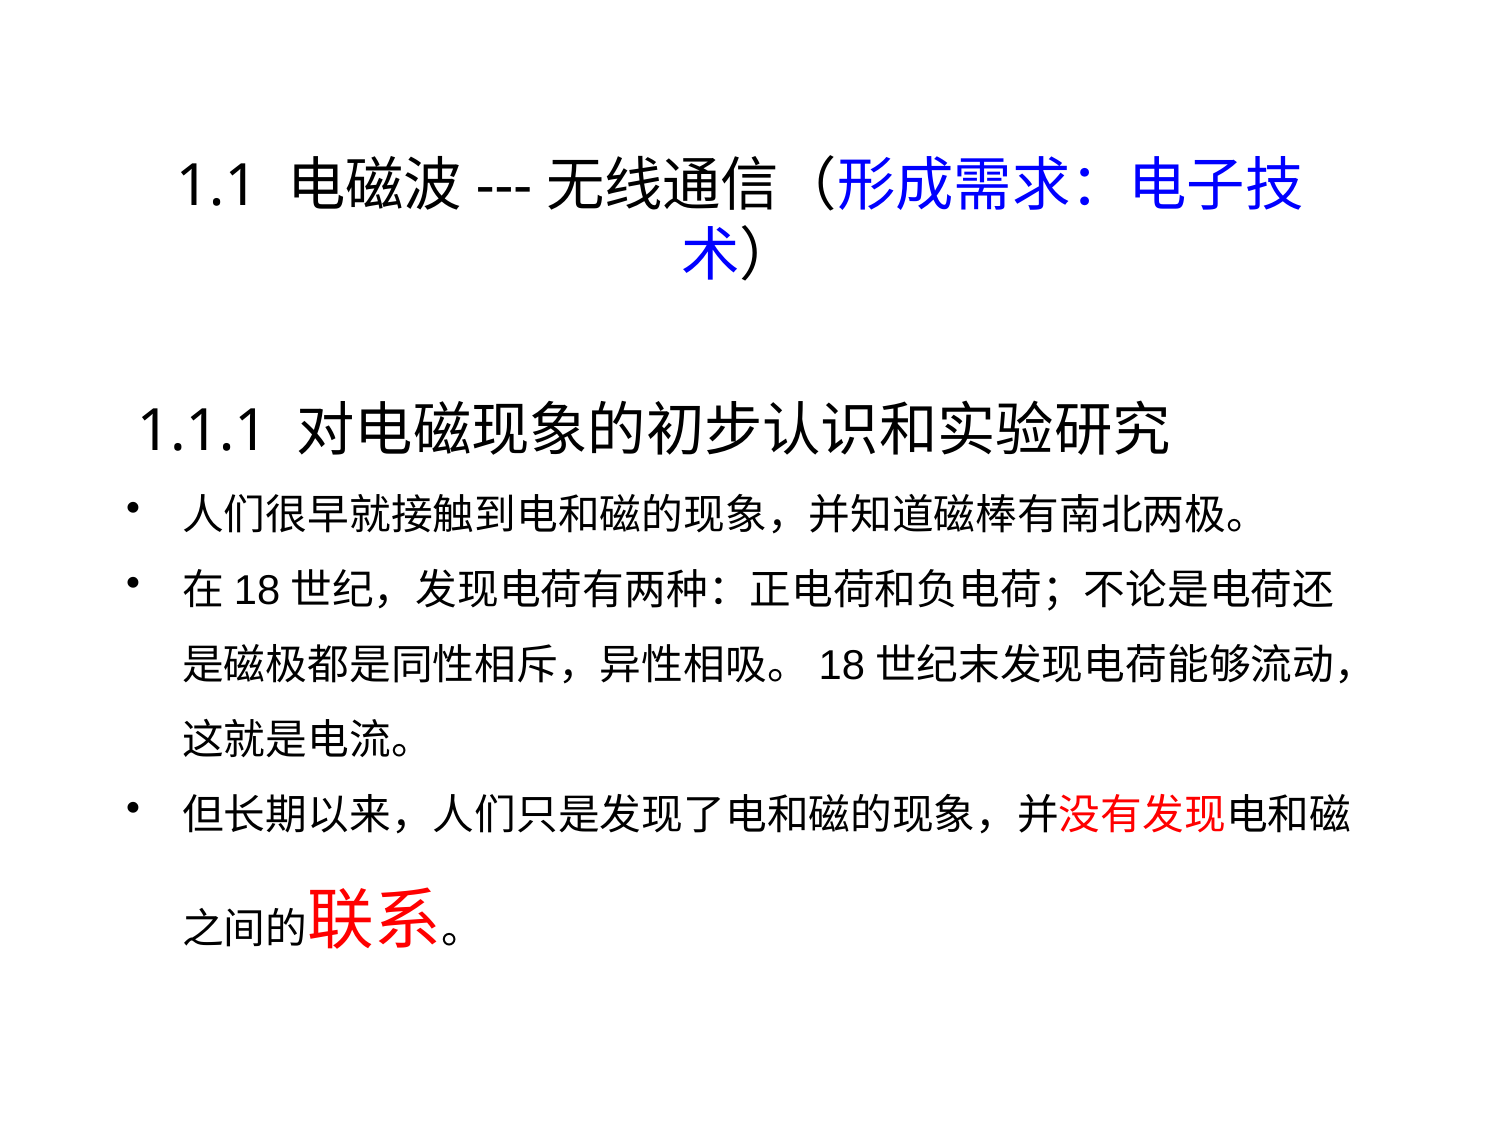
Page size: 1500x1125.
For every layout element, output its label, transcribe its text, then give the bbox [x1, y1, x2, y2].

list 1.1 电磁波---无线通信（形成需求：电子技术） 1.1.1 对电磁现象的初步认识和实验研究 人们很早就接触到电和磁的现象，并知道磁棒有南北两极。 在18世纪，发现电荷有两种：正电荷和负电荷；不论是电荷还是磁极都是同性相斥，异性相吸。18世纪末发现电荷能够流动，这就是电流。 但长期以来，人们只是发现了电和磁的现象，并没有发现电和磁之间的联系。 [110, 254, 1369, 986]
text_box [95, 65, 1446, 254]
